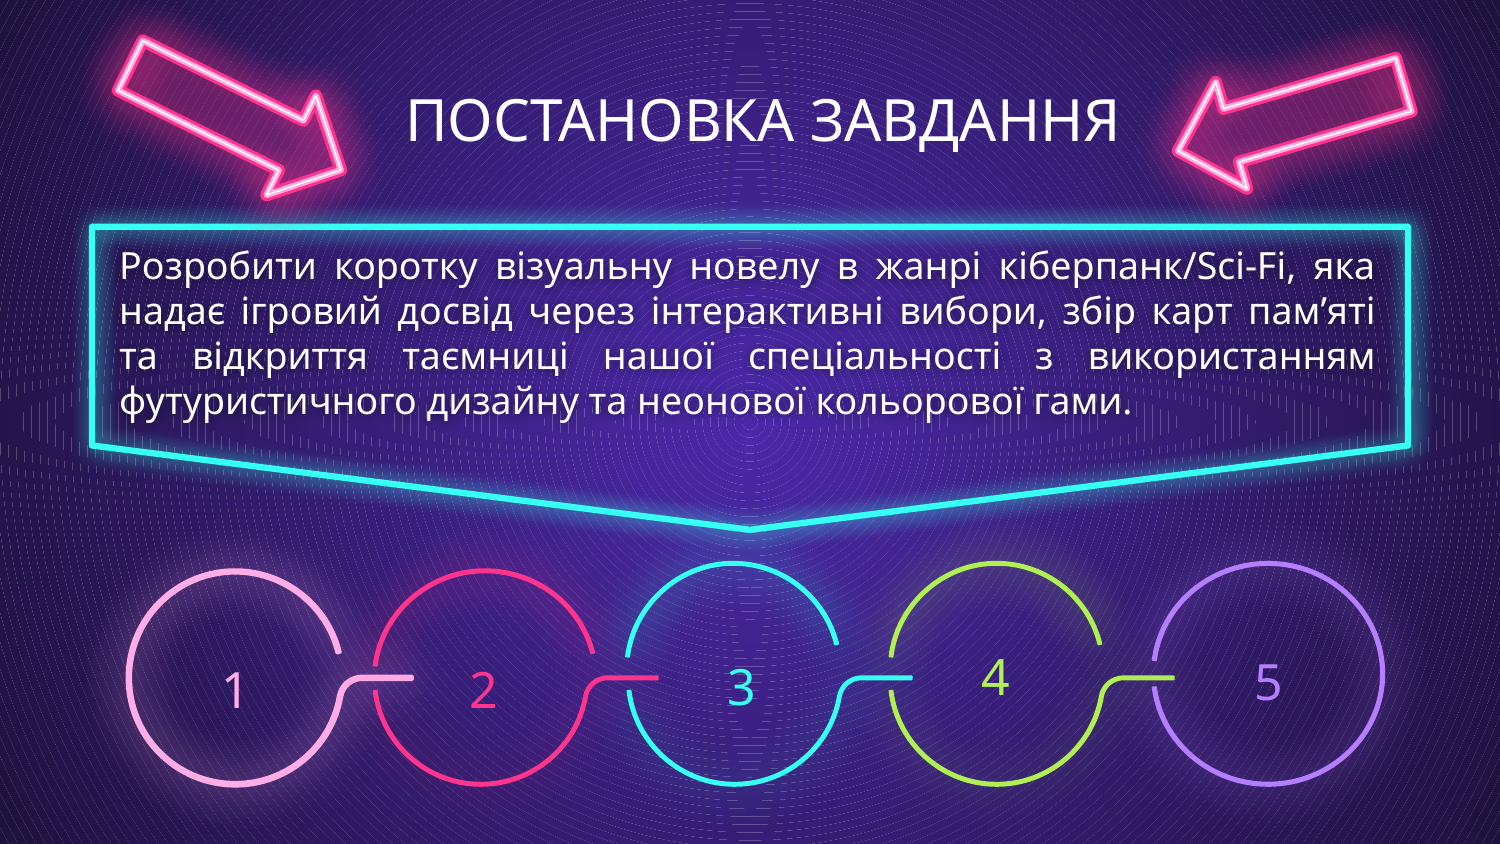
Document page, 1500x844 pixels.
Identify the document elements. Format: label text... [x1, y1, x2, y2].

text_box [889, 676, 1174, 787]
text_box 1 [189, 643, 282, 712]
text_box [373, 676, 658, 787]
text_box 2 [444, 643, 524, 712]
text_box [1398, 226, 1409, 377]
text_box 4 [958, 630, 1033, 699]
text_box [1152, 561, 1385, 787]
text_box [373, 569, 595, 666]
text_box [625, 561, 839, 657]
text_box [103, 18, 368, 218]
text_box [127, 569, 366, 787]
text_box [824, 377, 1500, 454]
text_box [627, 676, 912, 787]
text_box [1159, 18, 1423, 218]
text_box [389, 676, 413, 680]
text_box 3 [695, 640, 789, 716]
text_box [91, 226, 1342, 530]
text_box [889, 561, 1102, 657]
title ПОСТАНОВКА ЗАВДАННЯ [371, 89, 1154, 147]
text_box Розробити коротку візуальну новелу в жанрі кіберпанк/Sci-Fi, яка надає ігровий досвід через інтерактивні вибори, збір карт пам’яті та відкриття таємниці нашої спеціальності з використанням футуристичного дизайну та неонової кольорової гами. [104, 226, 1392, 437]
text_box 5 [1223, 635, 1314, 721]
